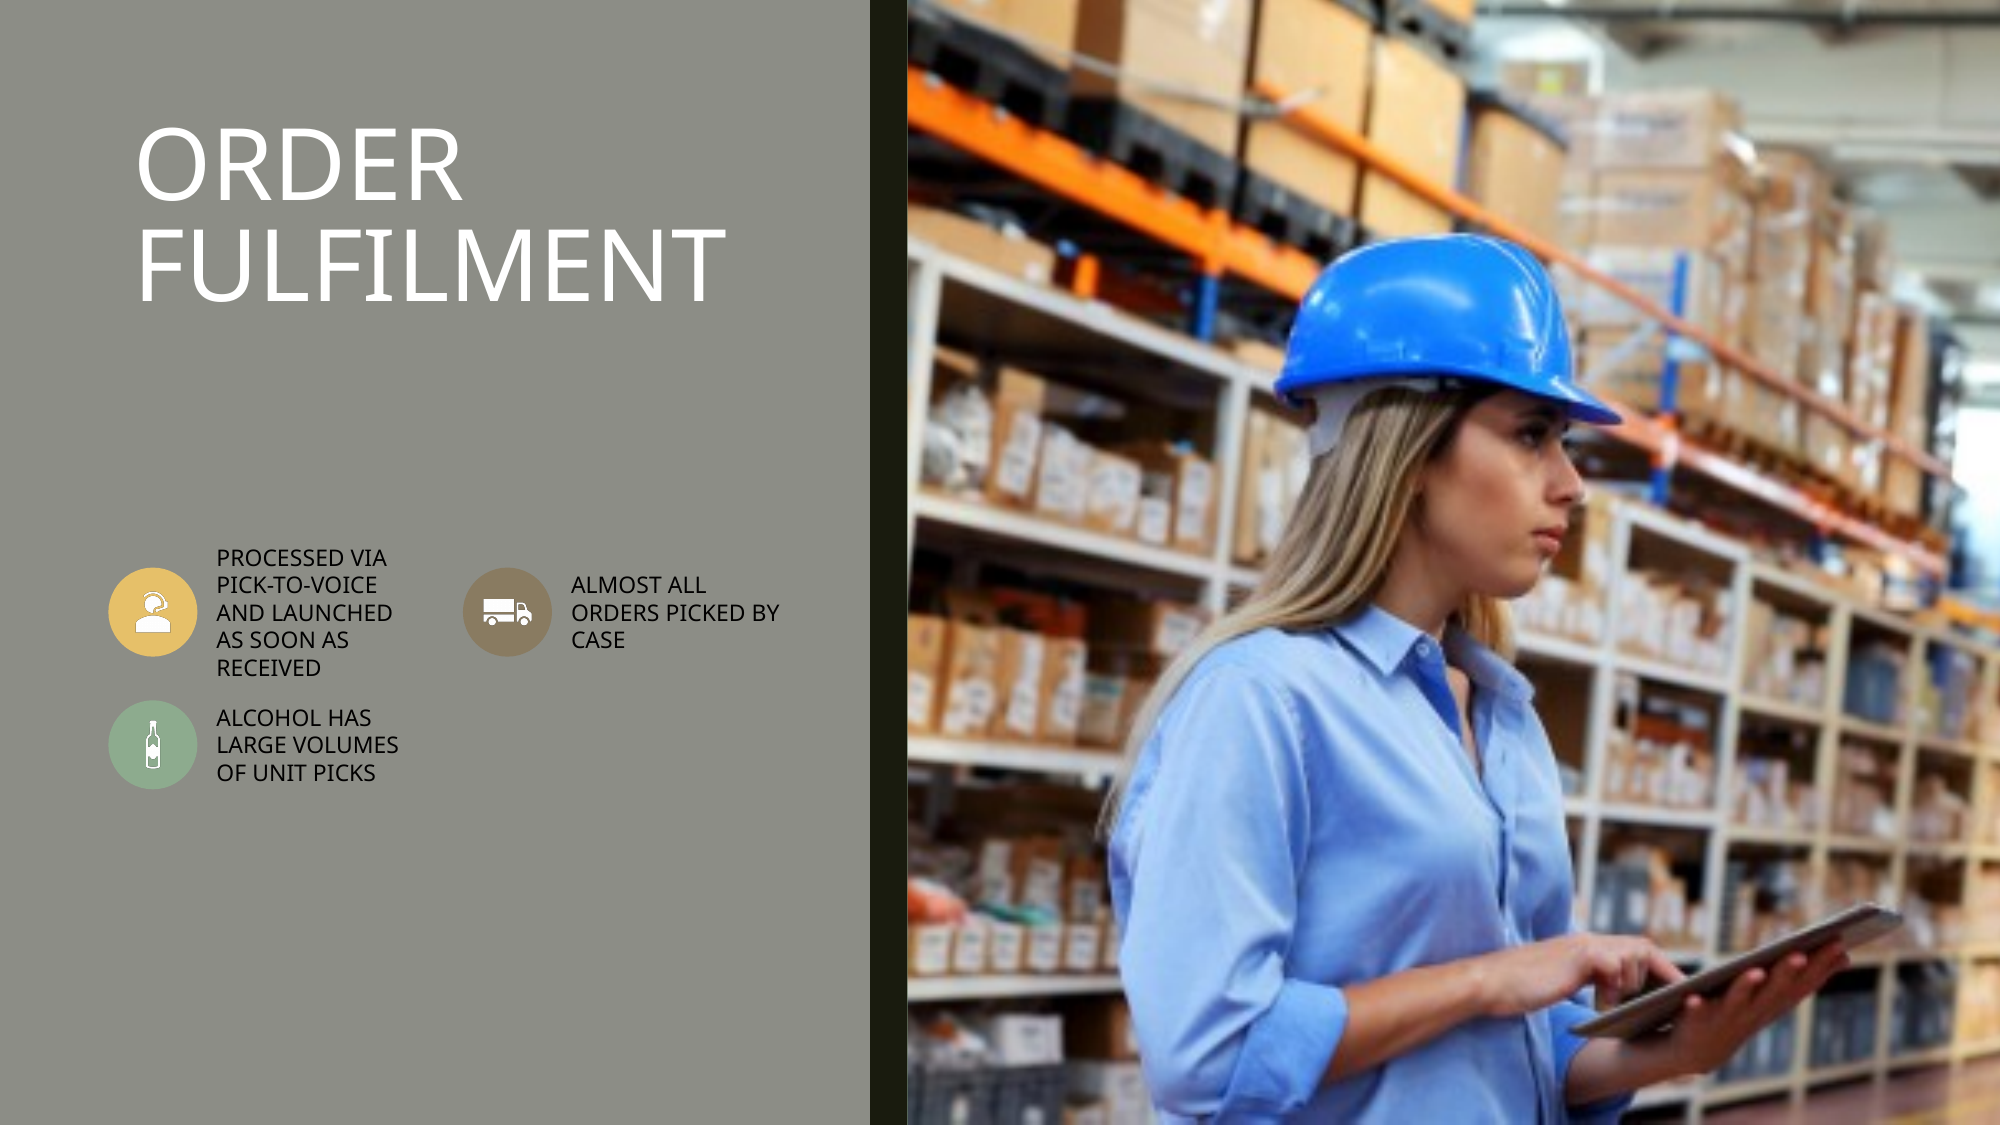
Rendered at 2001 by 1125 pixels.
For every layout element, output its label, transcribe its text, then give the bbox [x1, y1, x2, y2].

picture [907, 0, 2000, 1125]
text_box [108, 320, 782, 1037]
title ORDER FULFILMENT [118, 112, 752, 320]
